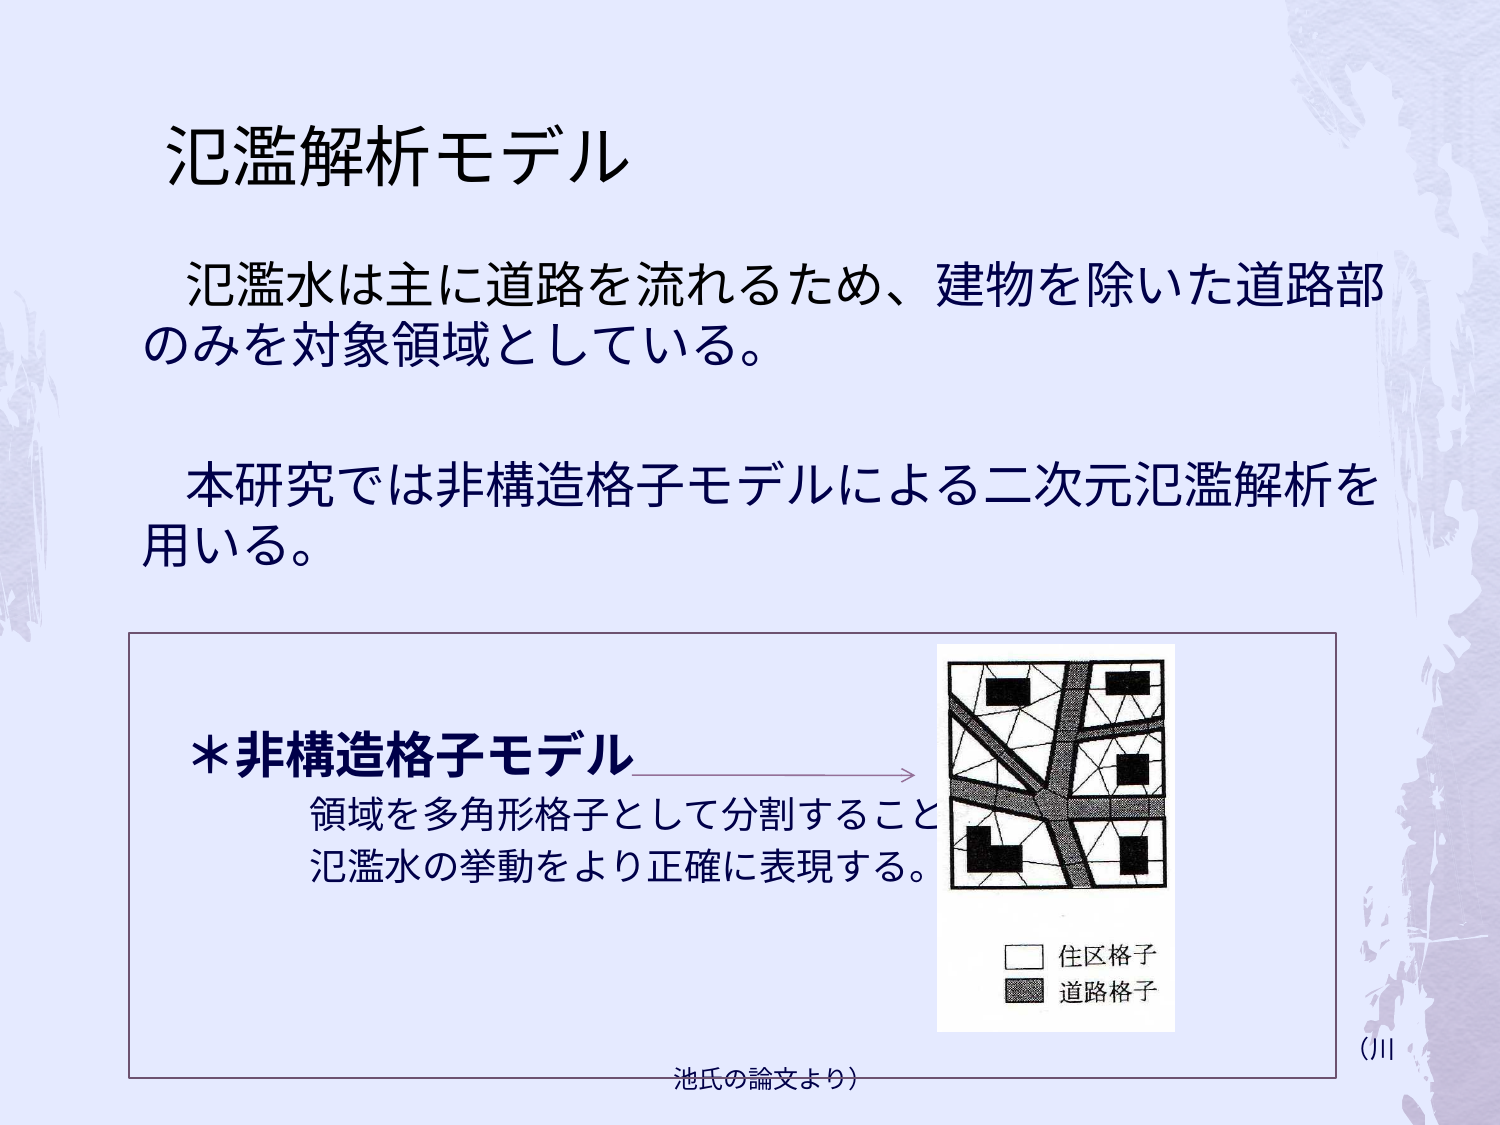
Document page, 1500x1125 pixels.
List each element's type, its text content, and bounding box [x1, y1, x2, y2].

text_box [128, 632, 1337, 1079]
table_cell 6 [623, 767, 928, 782]
picture [937, 644, 1175, 1032]
list 氾濫水は主に道路を流れるため、建物を除いた道路部のみを対象領域としている。 本研究では非構造格子モデルによる二次元氾濫解析を用いる。 ＊非構造格子モデル 領域を多角形格子として分割することで、 氾濫水の挙動をより正確に表現する。 （川池氏の論文より） [70, 246, 1421, 1102]
table_cell 6 [928, 636, 1184, 1040]
title 氾濫解析モデル [75, 70, 1425, 233]
